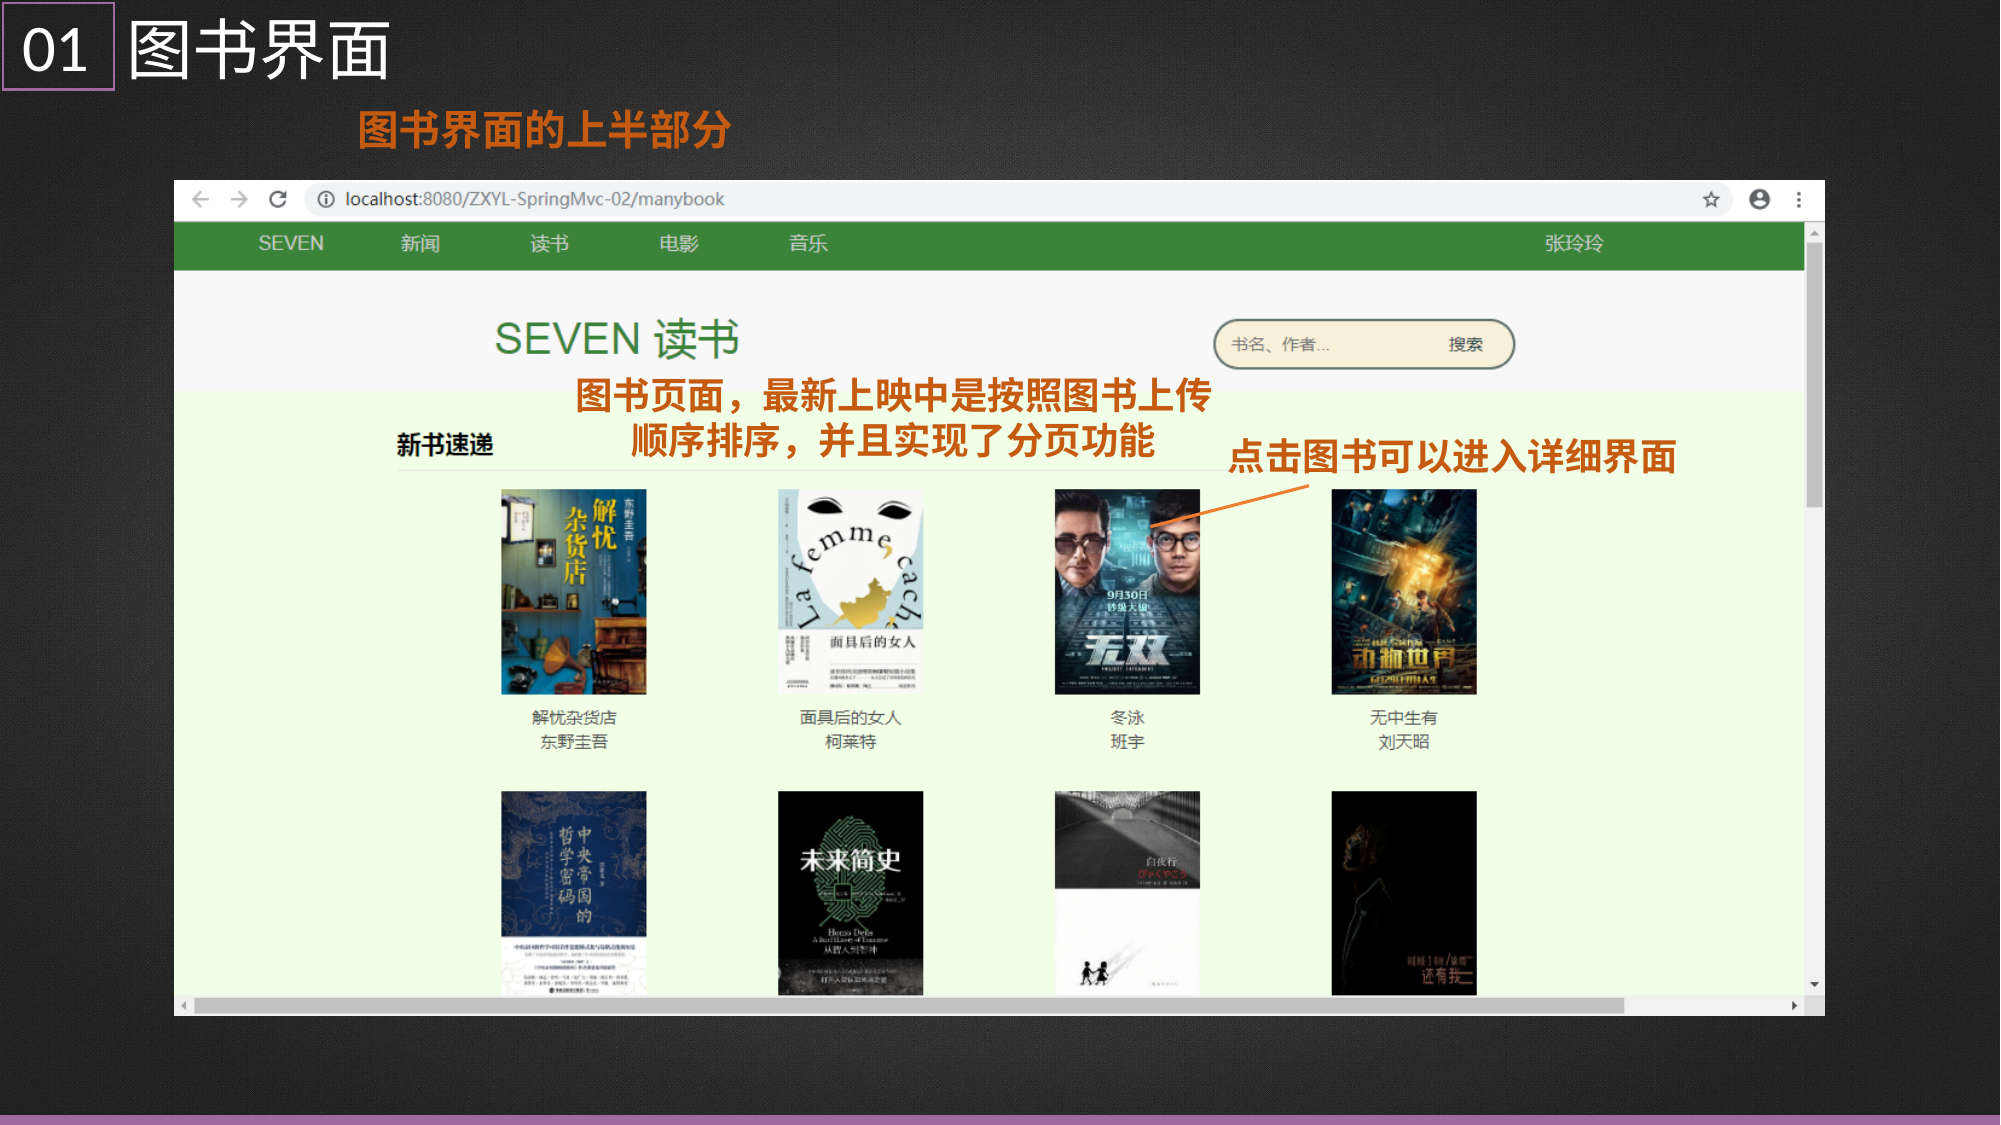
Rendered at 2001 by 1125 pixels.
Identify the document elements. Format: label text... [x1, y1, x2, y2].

text_box 01 [0, 0, 112, 93]
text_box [1150, 485, 1309, 527]
picture [0, 0, 2000, 1114]
text_box 图书界面 [111, 0, 614, 96]
text_box [0, 1114, 2000, 1125]
text_box 图书界面的上半部分 [279, 96, 811, 162]
